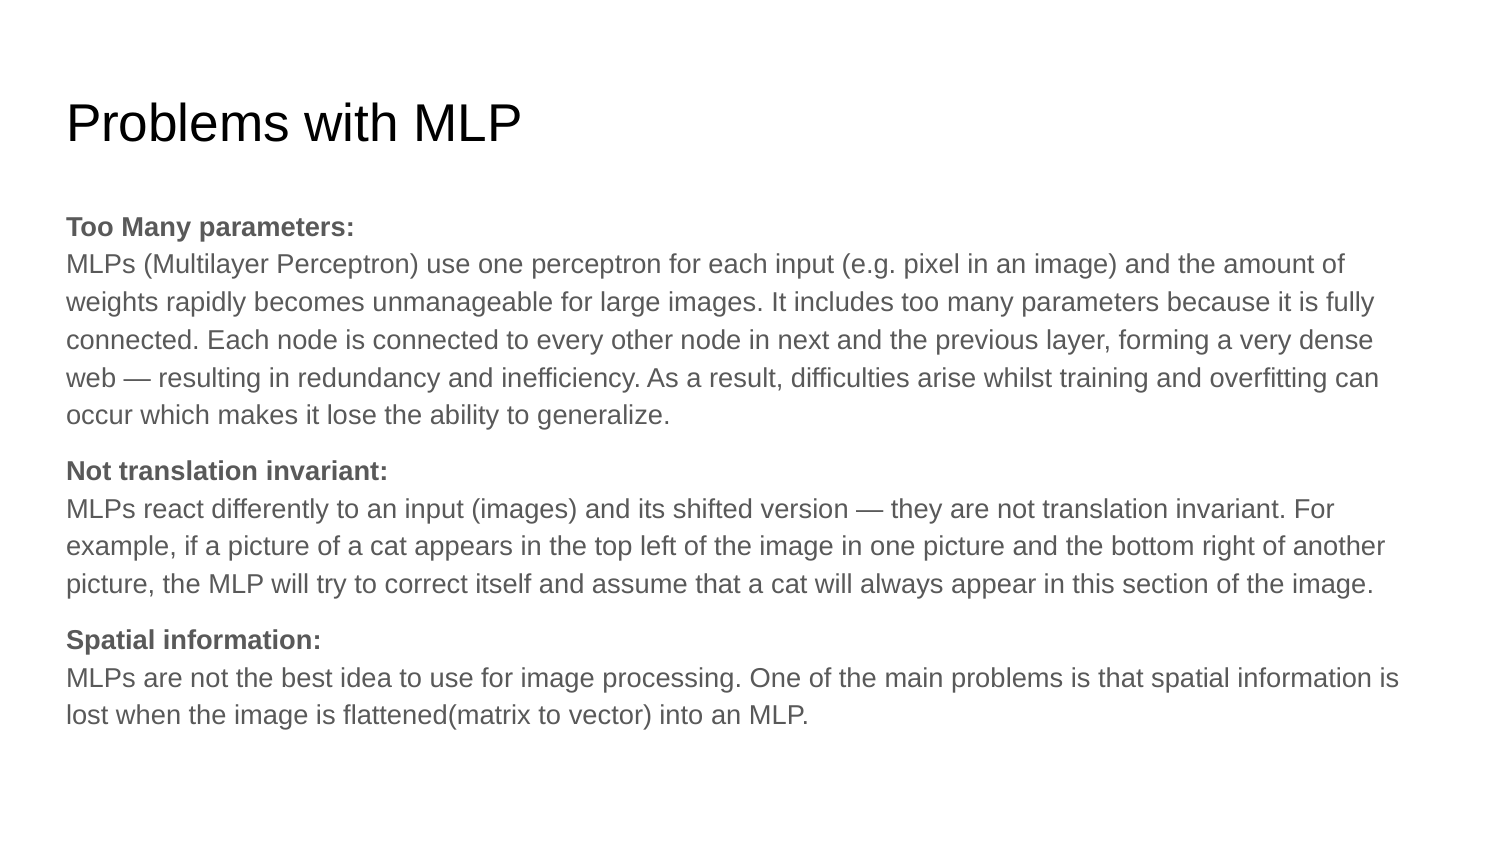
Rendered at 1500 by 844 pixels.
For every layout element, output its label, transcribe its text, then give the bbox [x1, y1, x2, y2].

list Too Many parameters: MLPs (Multilayer Perceptron) use one perceptron for each input (e.g. pixel in an image) and the amount of weights rapidly becomes unmanageable for large images. It includes too many parameters because it is fully connected. Each node is connected to every other node in next and the previous layer, forming a very dense web — resulting in redundancy and inefficiency. As a result, difficulties arise whilst training and overfitting can occur which makes it lose the ability to generalize. Not translation invariant: MLPs react differently to an input (images) and its shifted version — they are not translation invariant. For example, if a picture of a cat appears in the top left of the image in one picture and the bottom right of another picture, the MLP will try to correct itself and assume that a cat will always appear in this section of the image. Spatial information: MLPs are not the best idea to use for image processing. One of the main problems is that spatial information is lost when the image is flattened(matrix to vector) into an MLP. [51, 189, 1449, 750]
title Problems with MLP [51, 72, 1449, 167]
